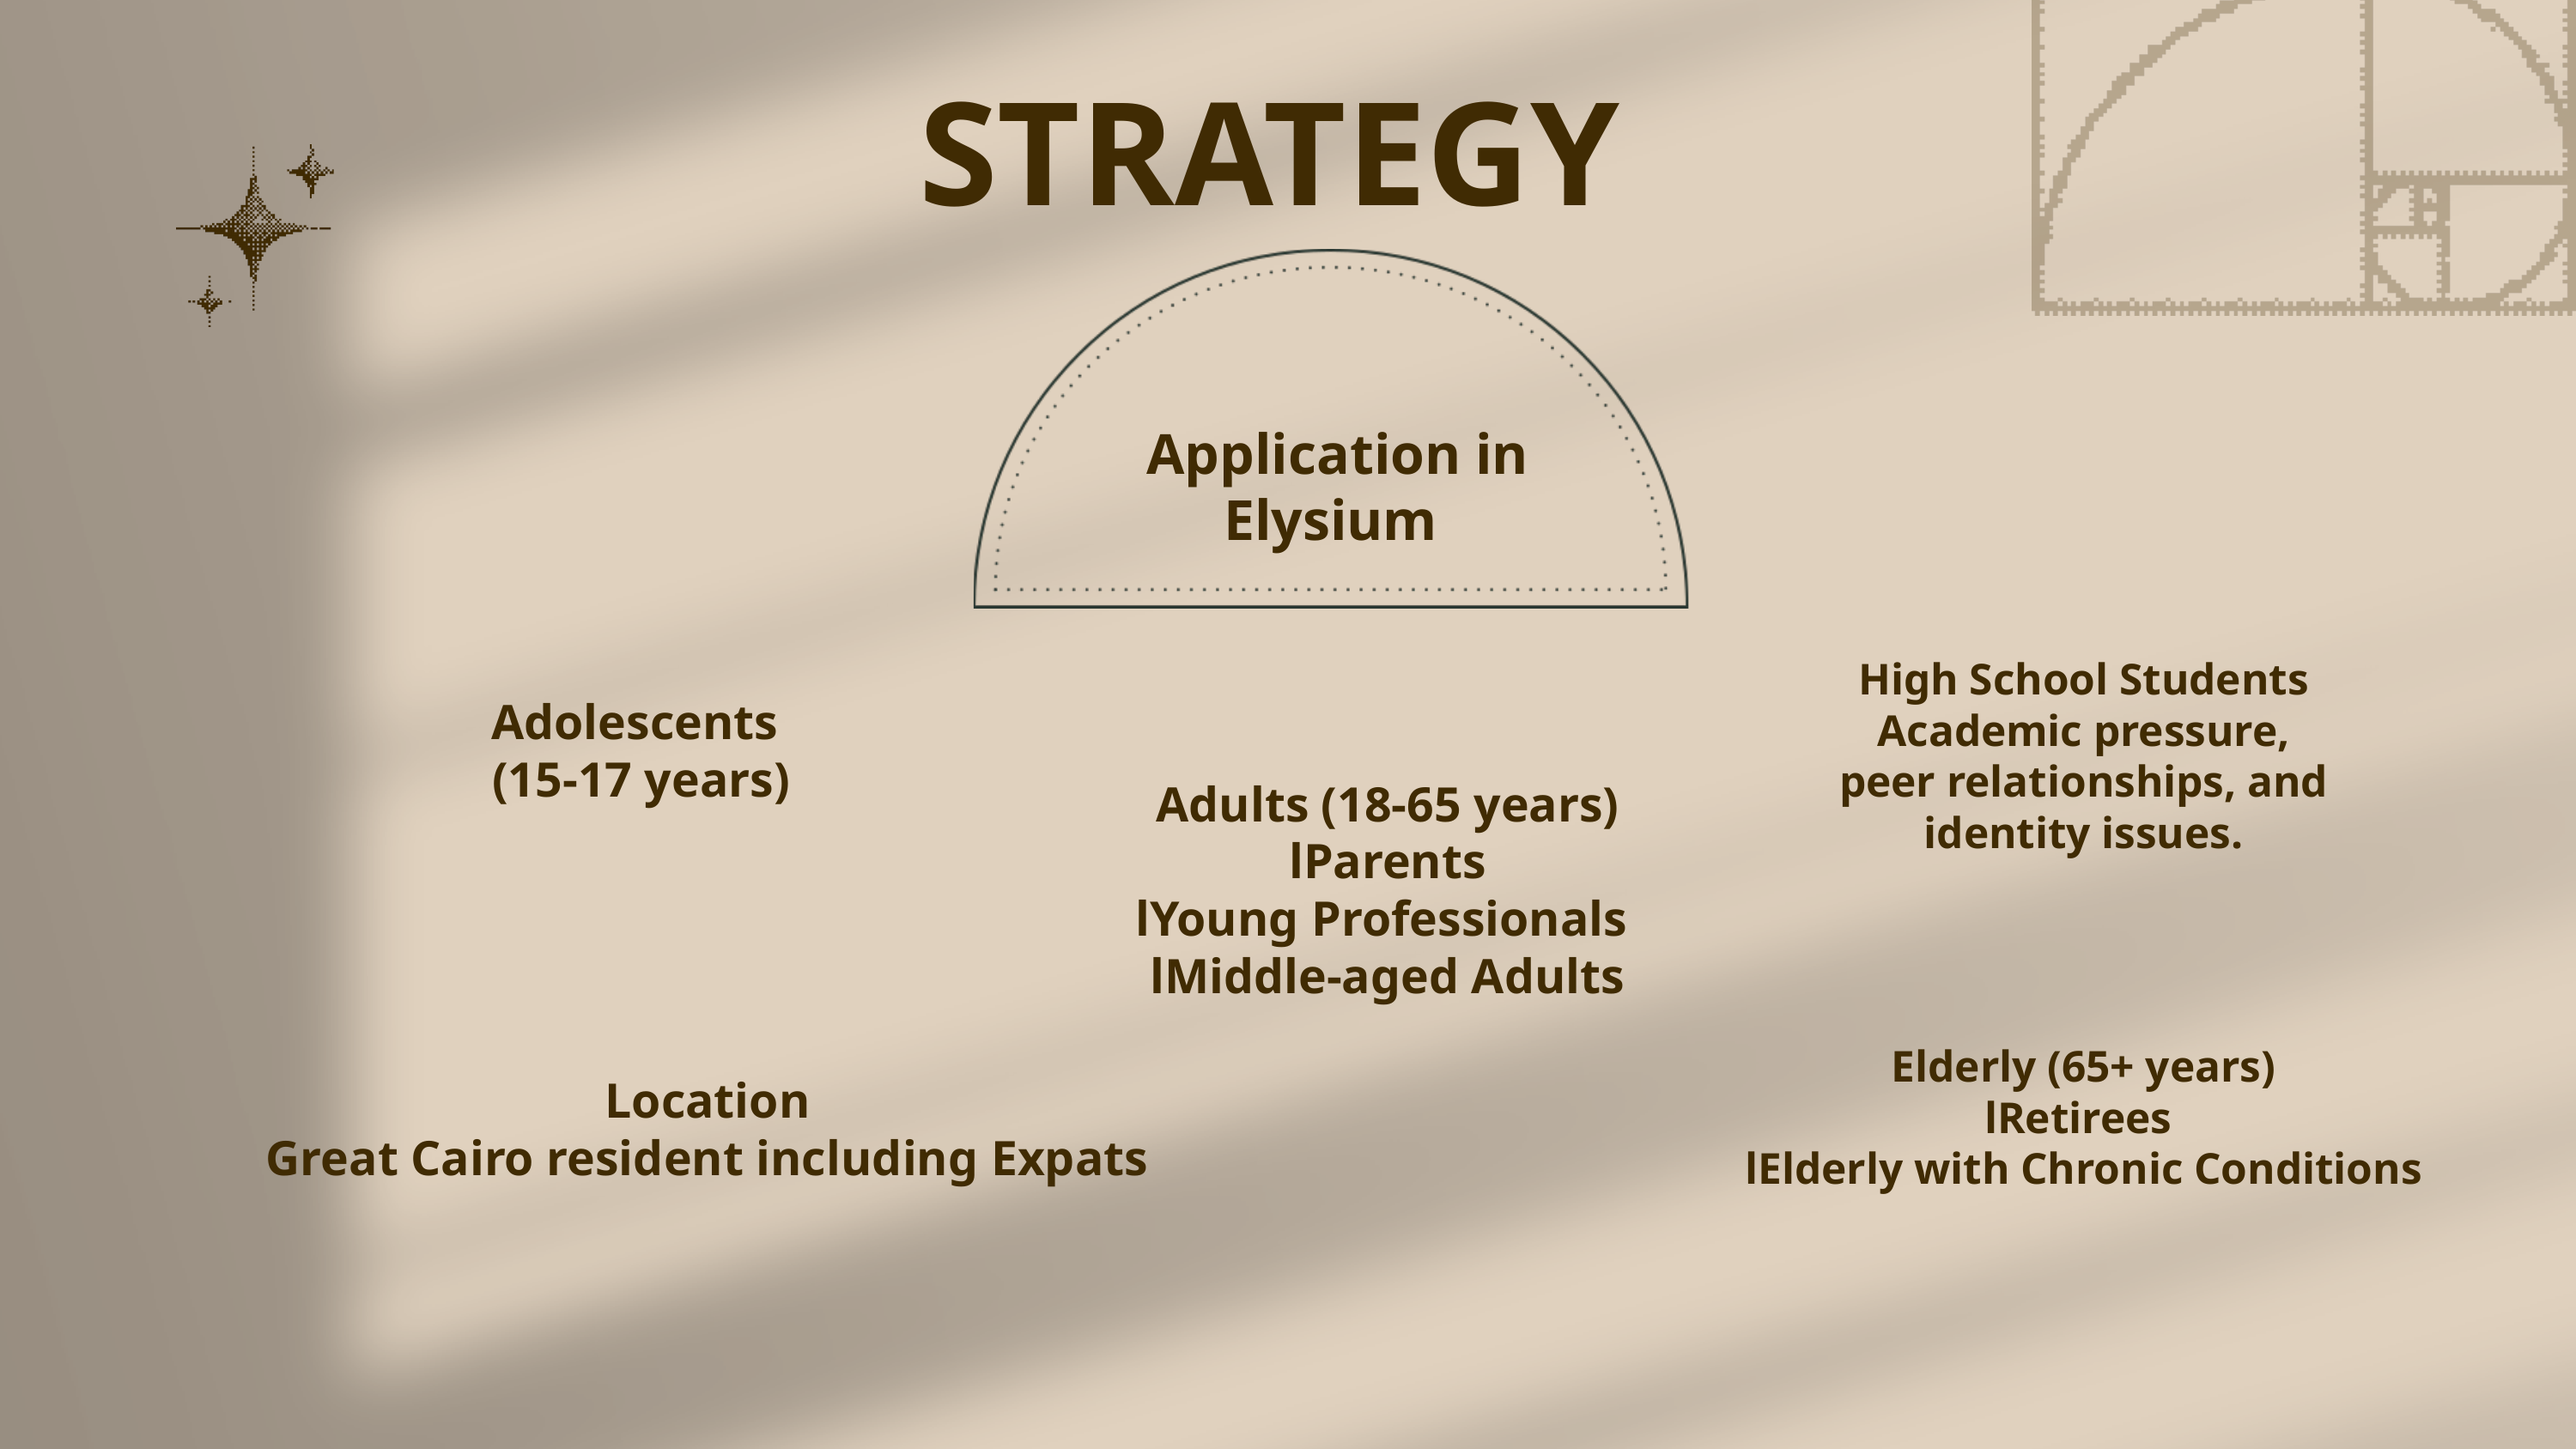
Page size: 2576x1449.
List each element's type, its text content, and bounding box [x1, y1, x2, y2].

text_box [2032, 0, 2576, 316]
text_box Elderly (65+ years) lRetirees lElderly with Chronic Conditions [1582, 1039, 2576, 1244]
text_box STRATEGY [551, 91, 2025, 234]
text_box [973, 249, 1689, 609]
text_box Application in Elysium [1049, 419, 1626, 552]
text_box Adults (18-65 years) lParents lYoung Professionals lMiddle-aged Adults [872, 773, 1904, 1060]
text_box Adolescents (15-17 years) [449, 692, 821, 807]
text_box High School Students Academic pressure, peer relationships, and identity issues. [1836, 652, 2331, 908]
text_box [0, 0, 2576, 1449]
text_box Location Great Cairo resident including Expats [61, 1070, 1354, 1243]
text_box [176, 144, 334, 327]
